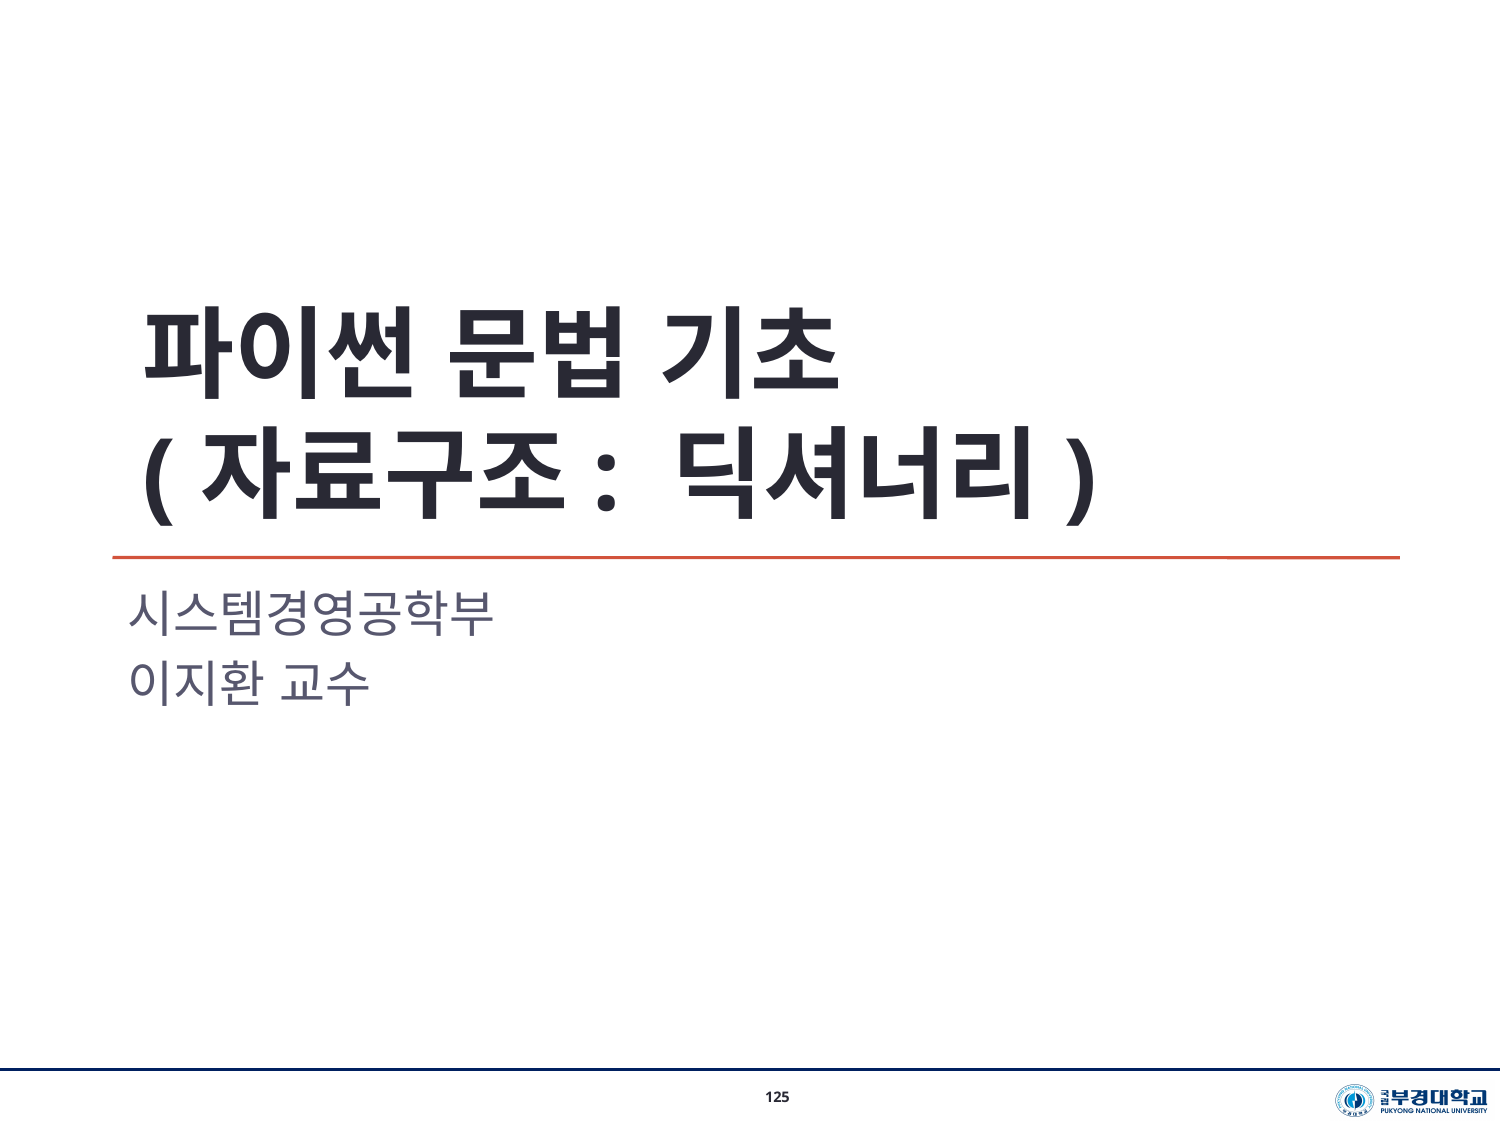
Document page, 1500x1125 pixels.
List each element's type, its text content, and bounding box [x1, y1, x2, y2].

picture [1330, 1079, 1495, 1121]
subtitle 시스템경영공학부 이지환 교수 [112, 575, 1163, 863]
text_box 파이썬 문법 기초 (자료구조: 딕셔너리) [128, 283, 1500, 538]
